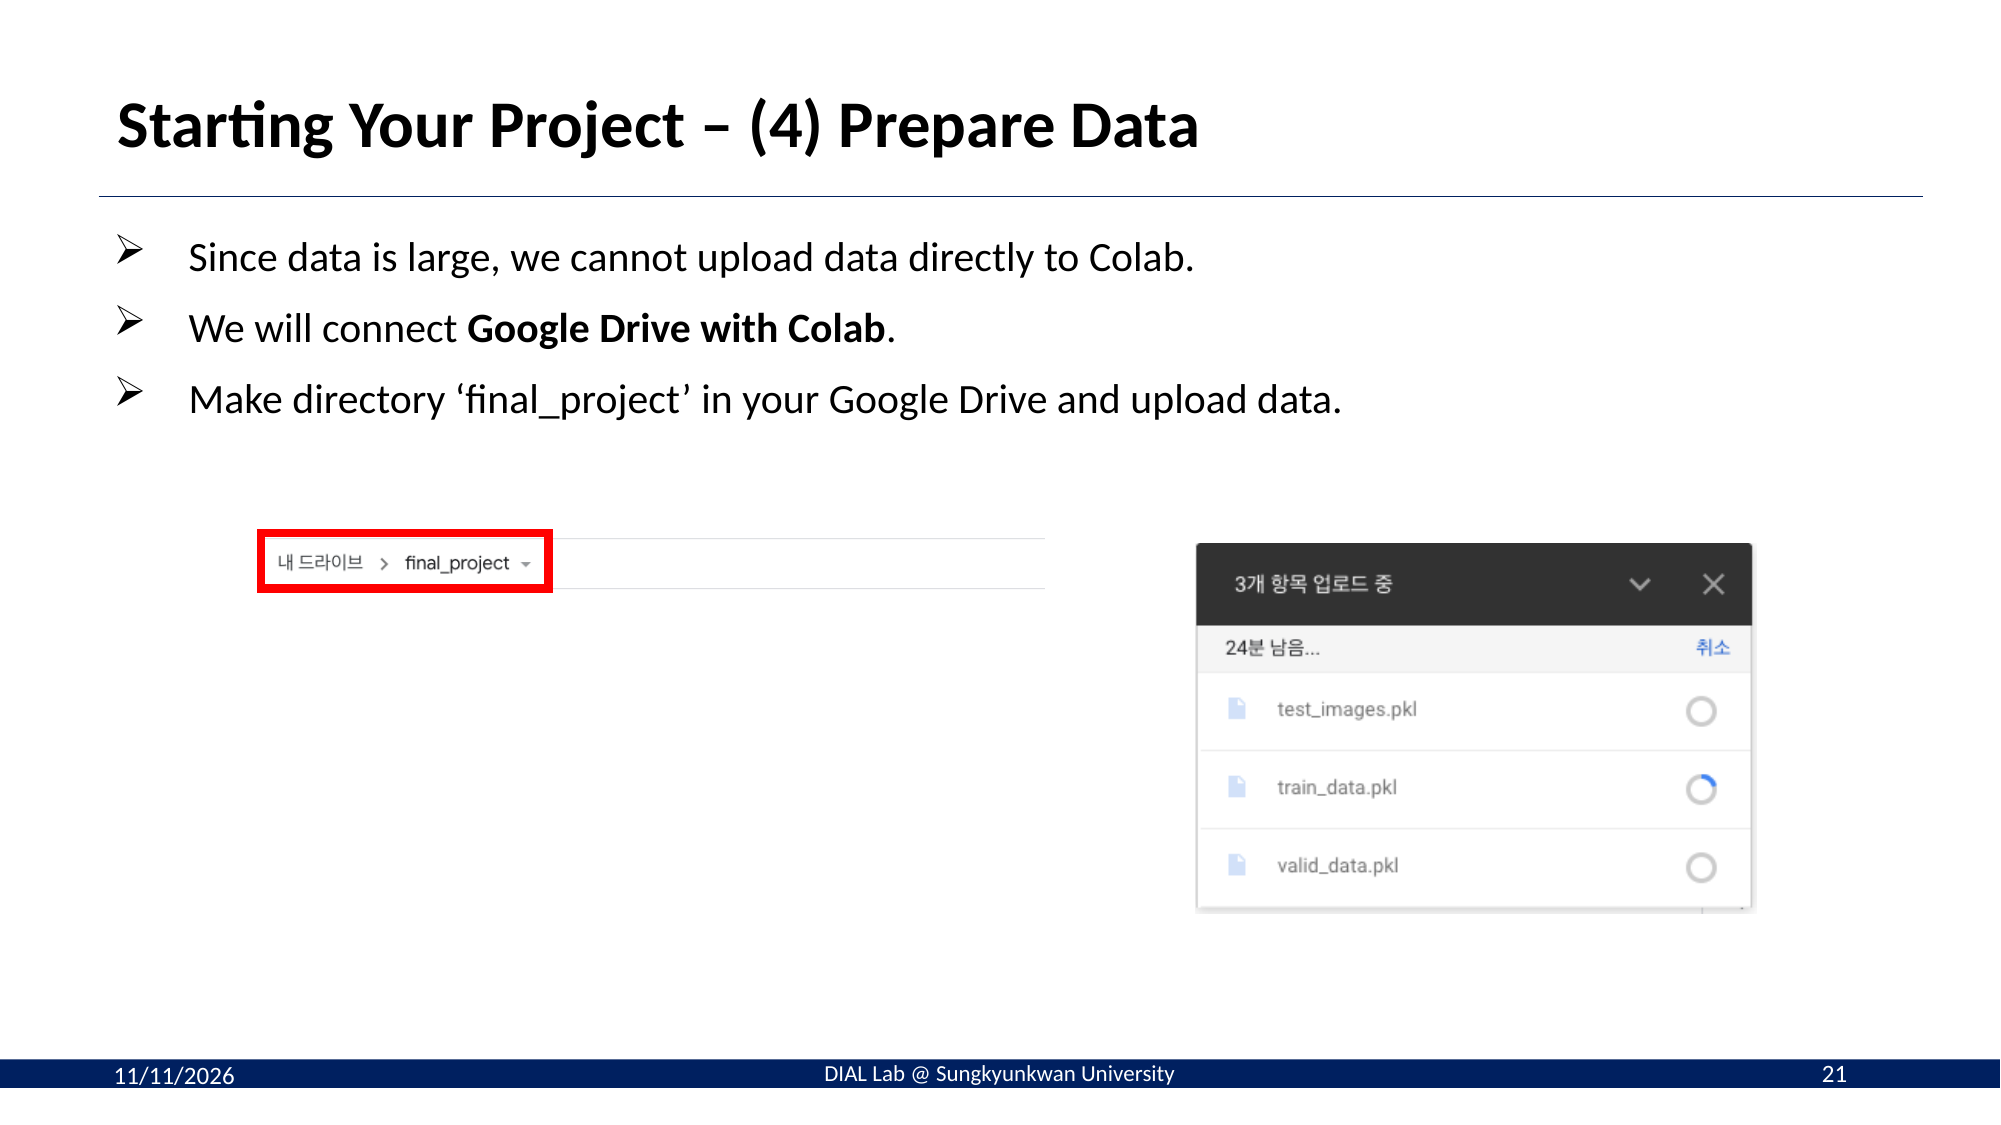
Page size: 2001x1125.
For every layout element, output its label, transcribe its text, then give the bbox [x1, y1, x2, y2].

title Starting Your Project – (4) Prepare Data [102, 55, 1923, 197]
list Since data is large, we cannot upload data directly to Colab. We will connect Google Drive with Colab. Make directory ‘final_project’ in your Google Drive and upload data. [98, 222, 1919, 1042]
picture [1195, 543, 1757, 915]
picture [260, 535, 1045, 917]
slide_number 21 [1412, 1042, 1863, 1103]
slide_number 2020. 6. 9. [98, 1044, 549, 1105]
